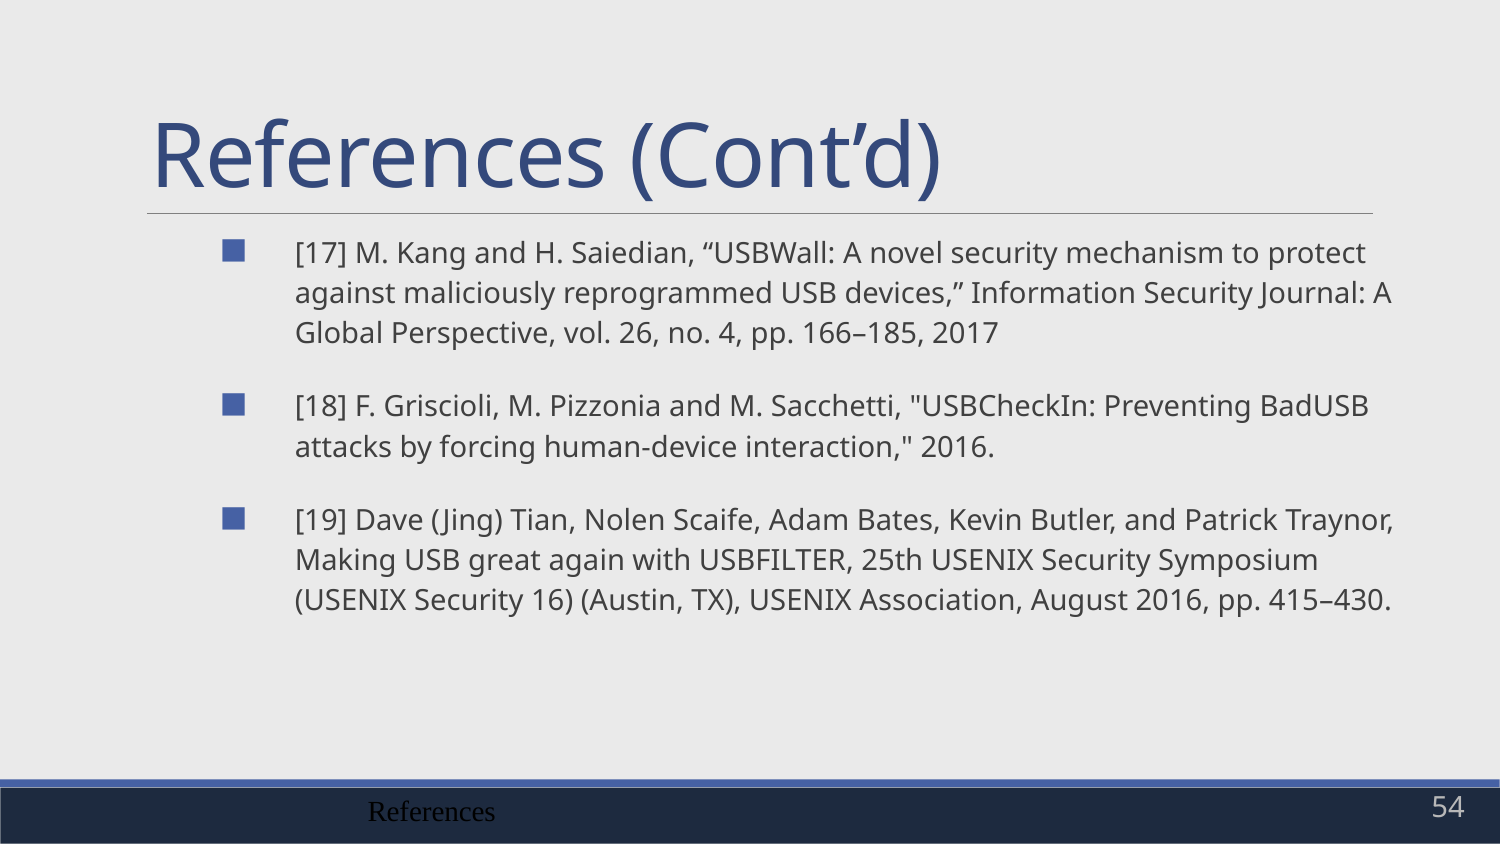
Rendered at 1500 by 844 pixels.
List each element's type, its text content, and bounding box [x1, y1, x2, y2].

footer References [135, 787, 729, 833]
slide_number 54 [1389, 787, 1480, 830]
title References (Cont’d) [135, 35, 1373, 214]
list [17] M. Kang and H. Saiedian, “USBWall: A novel security mechanism to protect against maliciously reprogrammed USB devices,” Information Security Journal: A Global Perspective, vol. 26, no. 4, pp. 166–185, 2017 [18] F. Griscioli, M. Pizzonia and M. Sacchetti, "USBCheckIn: Preventing BadUSB attacks by forcing human-device interaction," 2016. [19] Dave (Jing) Tian, Nolen Scaife, Adam Bates, Kevin Butler, and Patrick Traynor, Making USB great again with USBFILTER, 25th USENIX Security Symposium (USENIX Security 16) (Austin, TX), USENIX Association, August 2016, pp. 415–430. [54, 213, 1453, 756]
